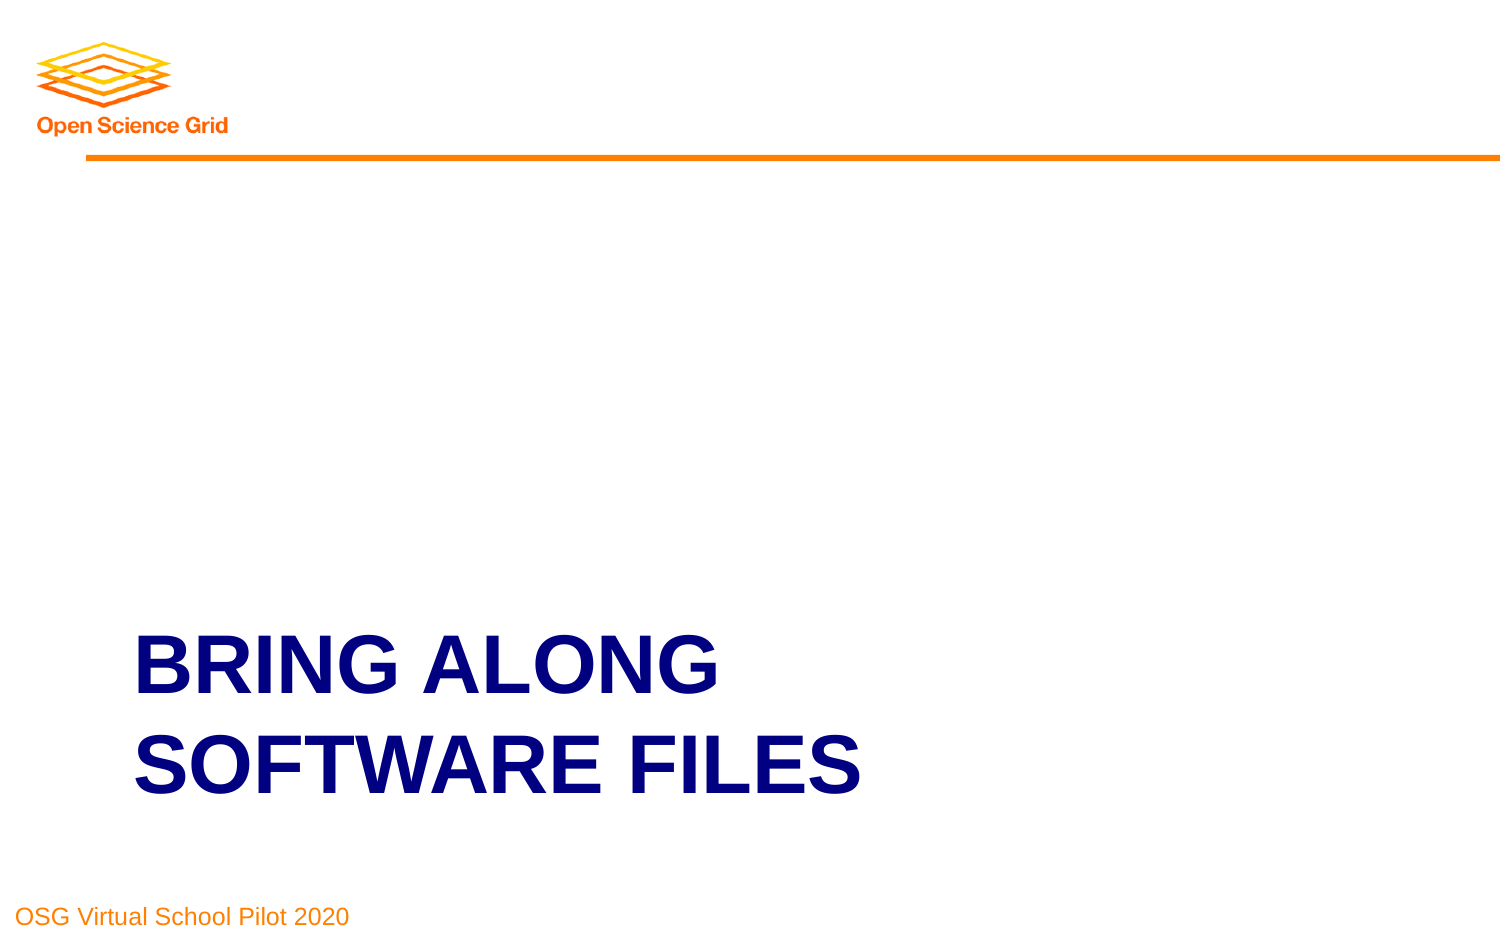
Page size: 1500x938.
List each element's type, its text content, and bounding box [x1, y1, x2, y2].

picture [17, 23, 247, 151]
title Bring Along Software Files [118, 602, 1394, 789]
